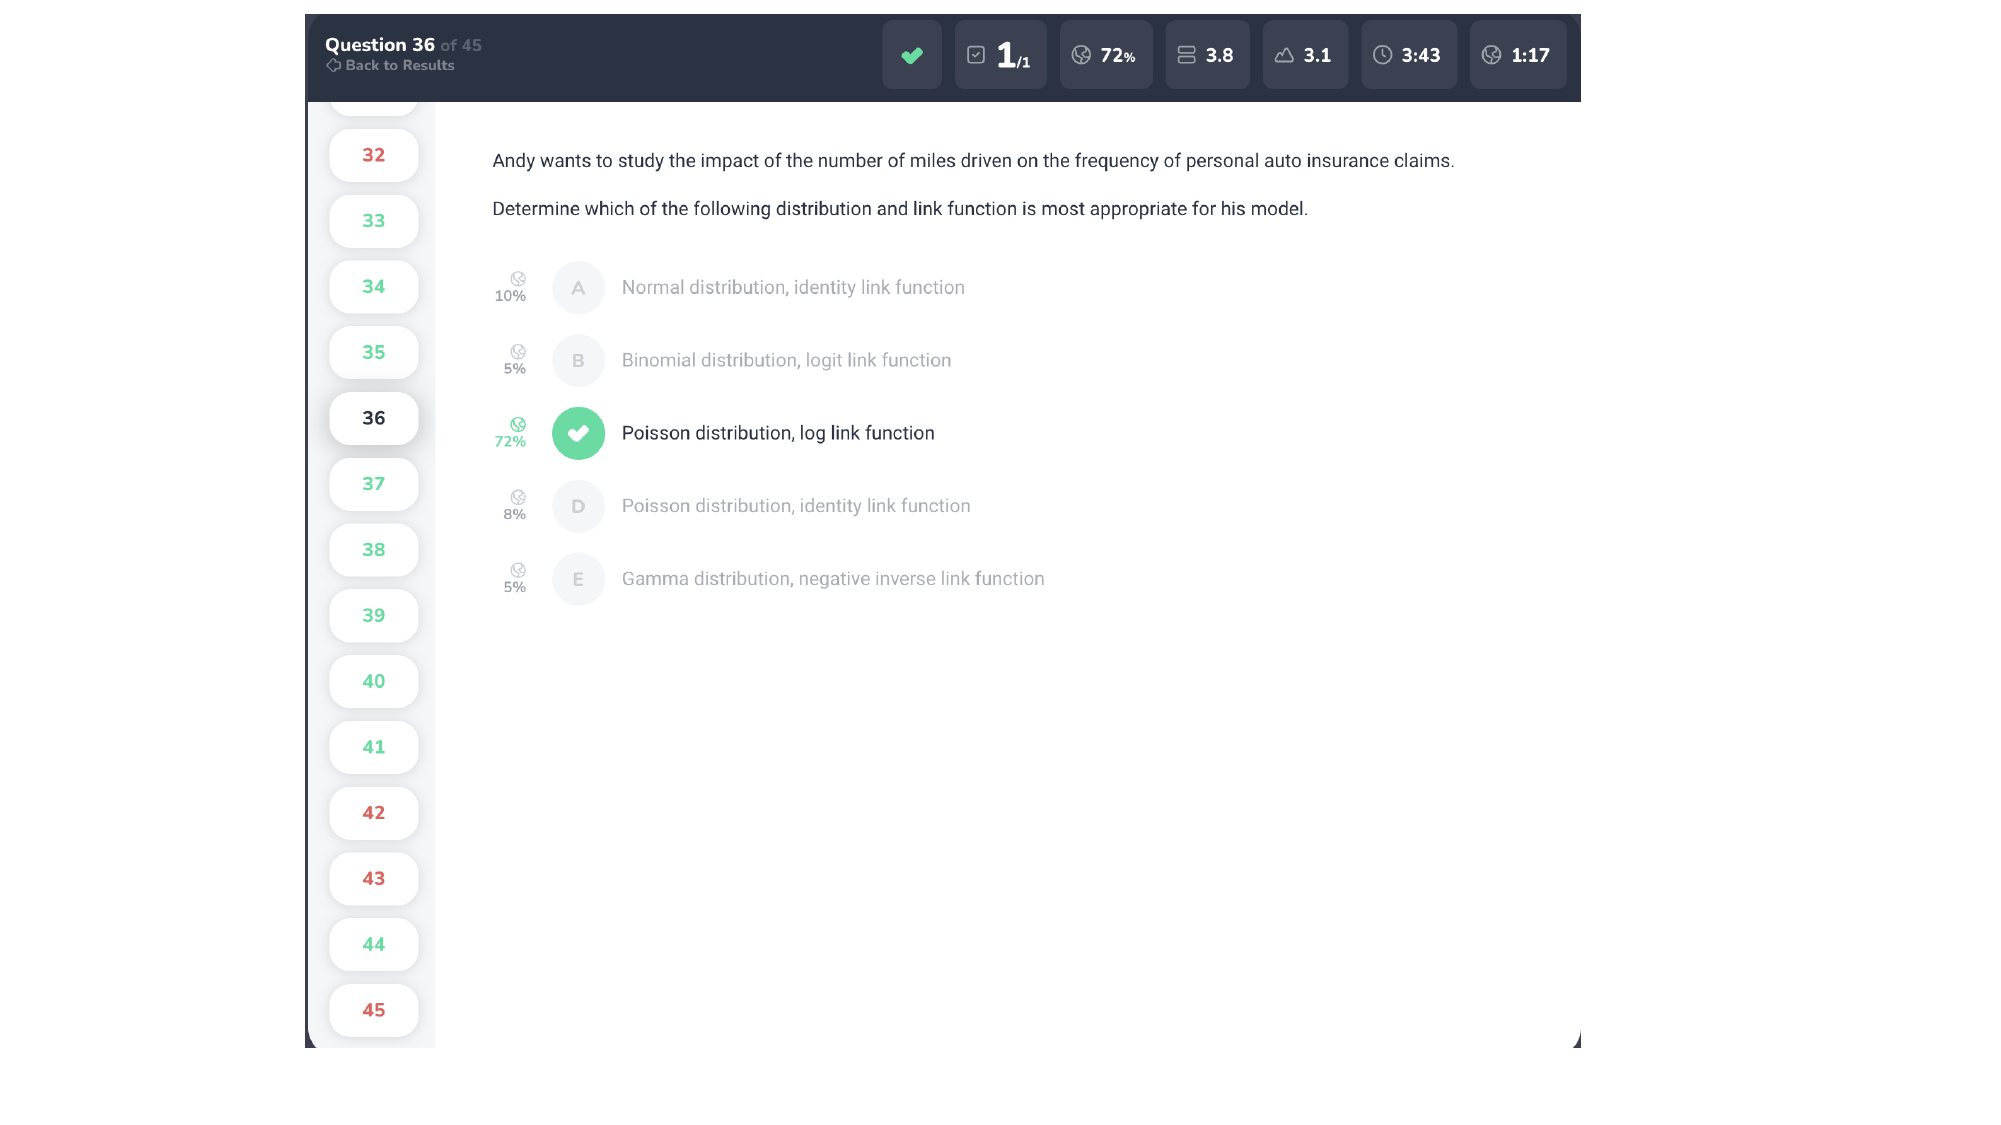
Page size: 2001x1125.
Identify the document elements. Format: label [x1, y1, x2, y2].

picture [305, 13, 1582, 1048]
